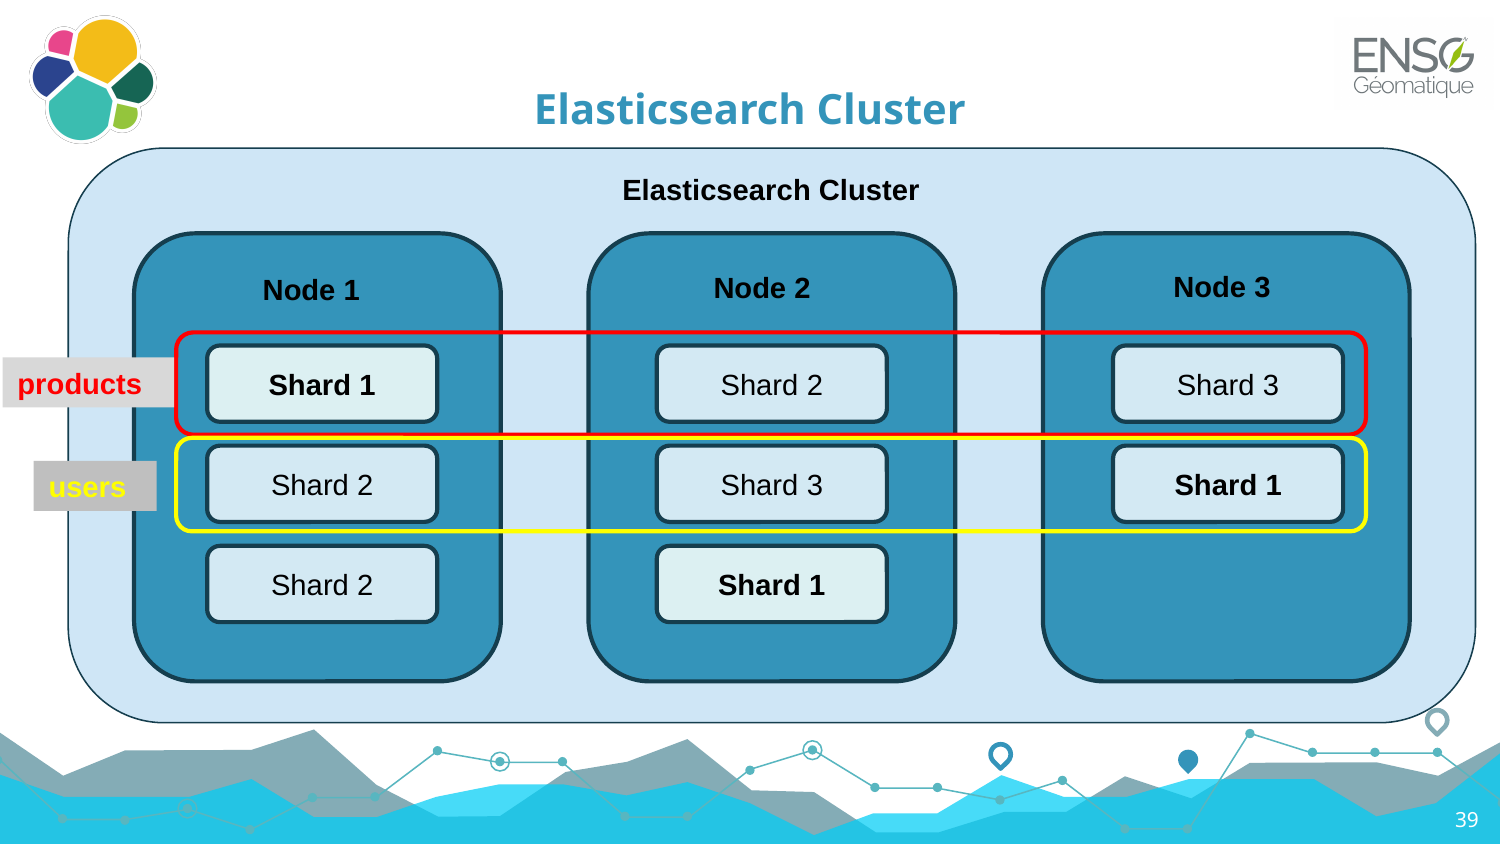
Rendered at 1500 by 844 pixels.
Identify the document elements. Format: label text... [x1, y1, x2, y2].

title Elasticsearch Cluster [176, 30, 1324, 146]
slide_number 39 [1403, 791, 1494, 844]
picture [1334, 17, 1494, 110]
text_box users [33, 460, 62, 511]
picture [29, 15, 157, 144]
text_box products [2, 357, 62, 408]
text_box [68, 147, 1476, 723]
